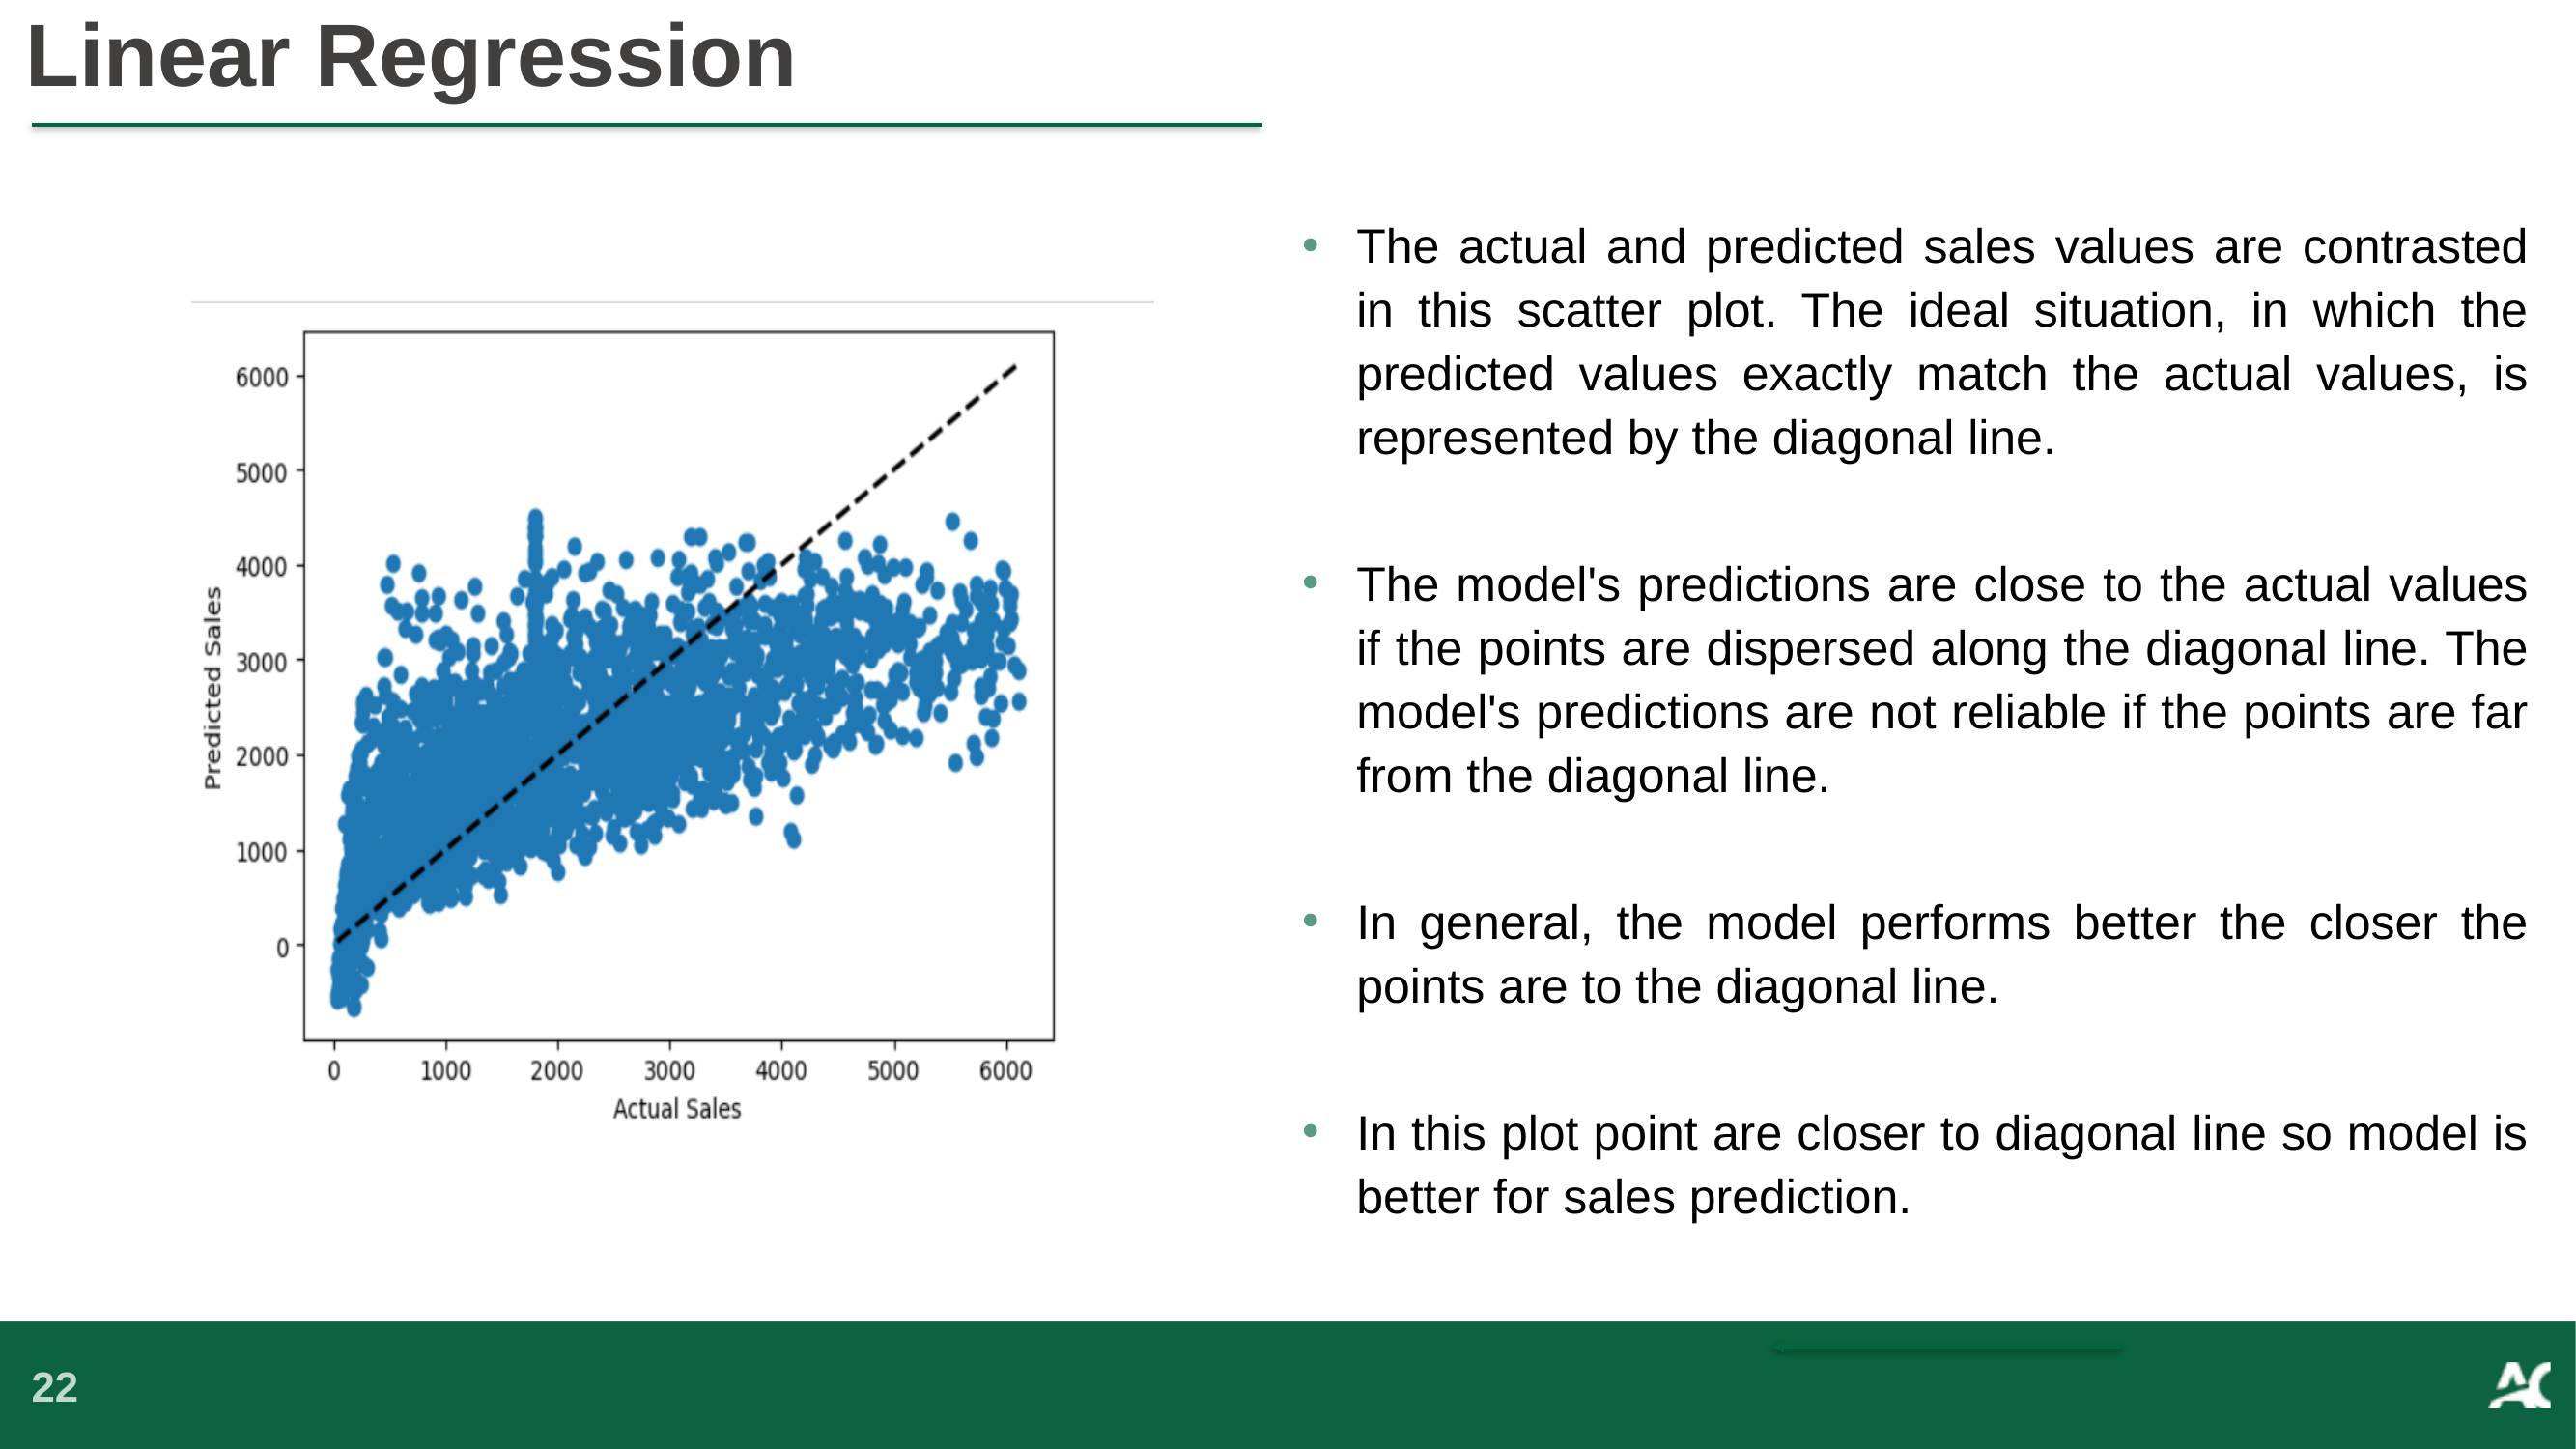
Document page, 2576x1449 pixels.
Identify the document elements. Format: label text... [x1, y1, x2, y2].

text_box The actual and predicted sales values are contrasted in this scatter plot. The ideal situation, in which the predicted values exactly match the actual values, is represented by the diagonal line. The model's predictions are close to the actual values if the points are dispersed along the diagonal line. The model's predictions are not reliable if the points are far from the diagonal line. In general, the model performs better the closer the points are to the diagonal line. In this plot point are closer to diagonal line so model is better for sales prediction. [1288, 202, 2543, 1049]
picture [190, 300, 1155, 1148]
slide_number 22 [31, 1346, 116, 1424]
text_box Linear Regression [11, 0, 2169, 112]
